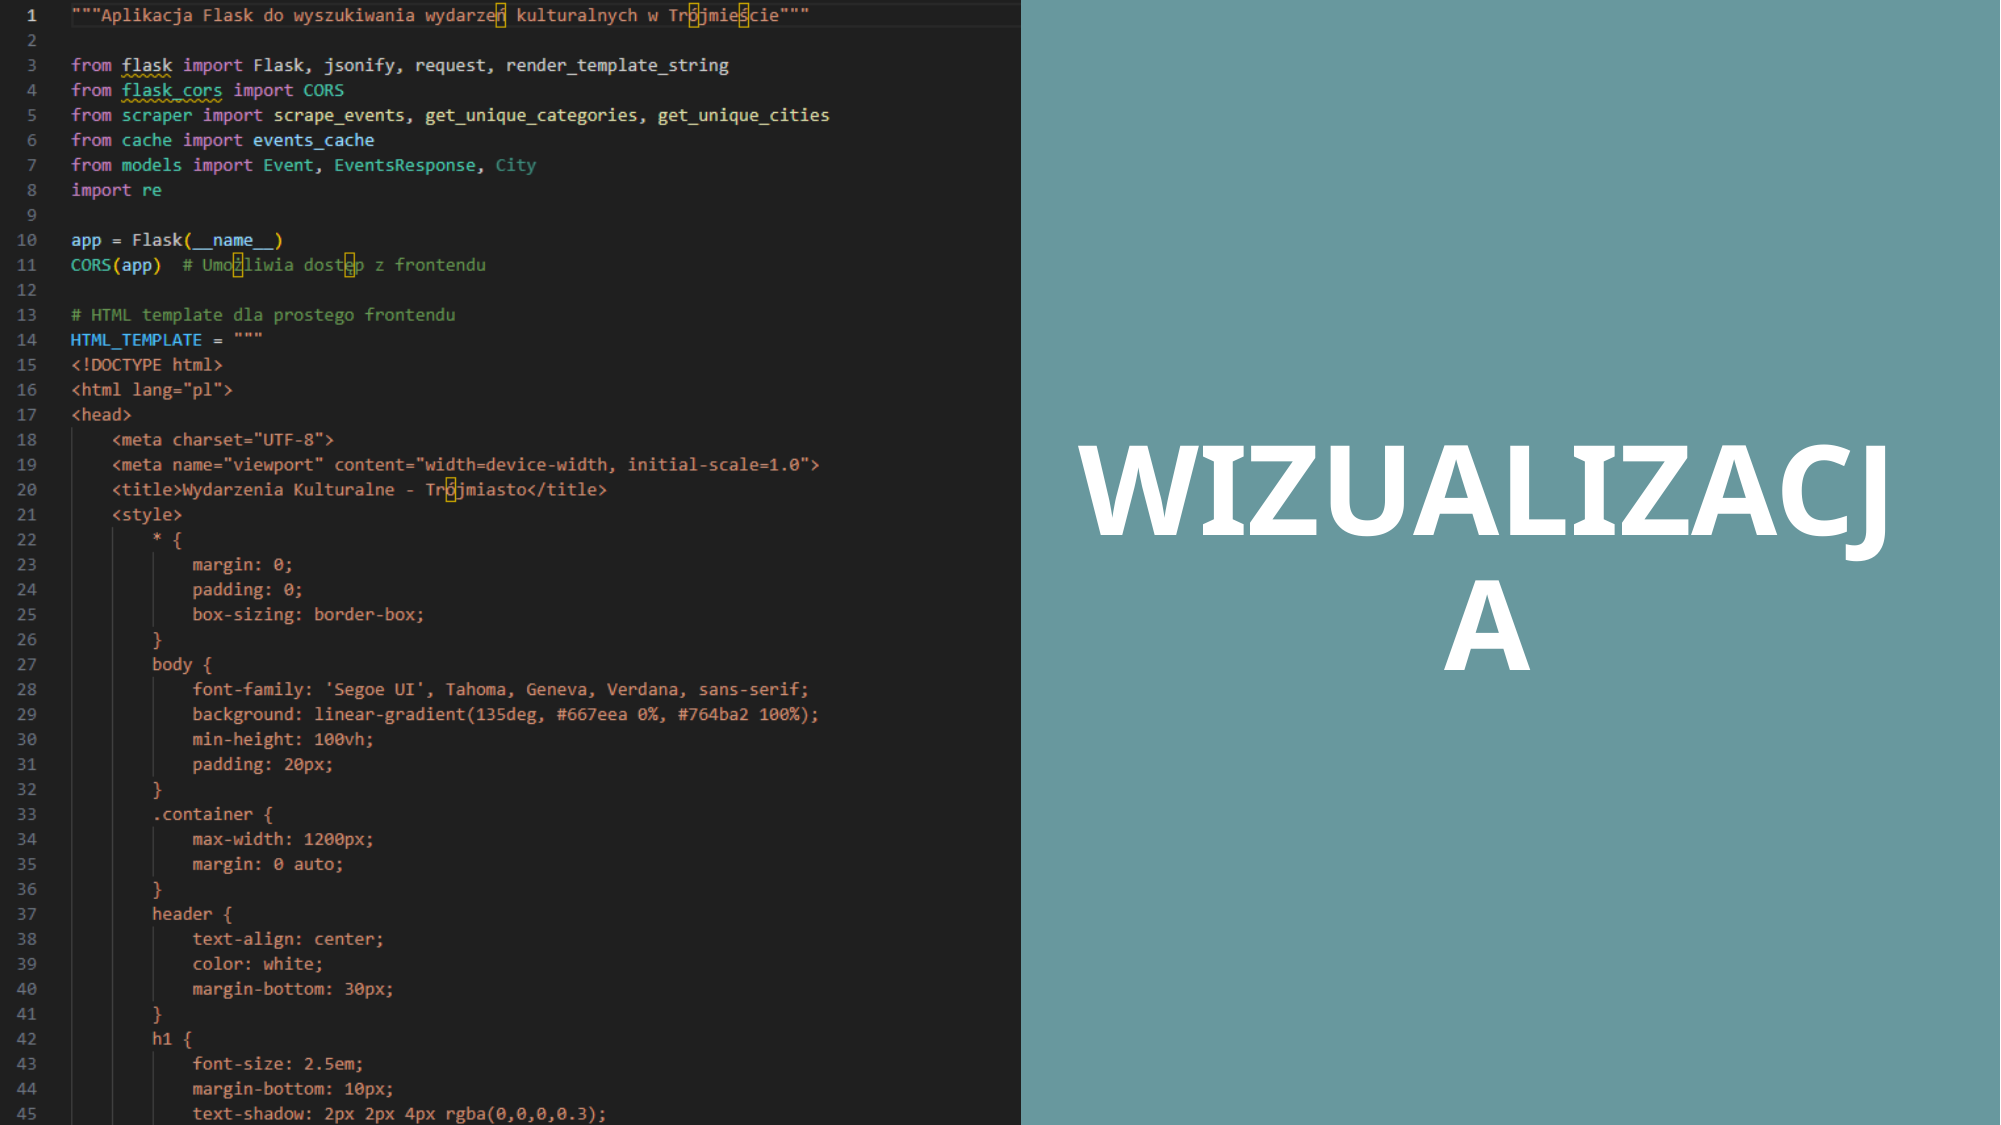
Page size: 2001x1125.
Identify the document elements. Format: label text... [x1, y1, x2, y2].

title Wizualizacja [1038, 408, 1938, 718]
picture [0, 0, 1021, 1125]
